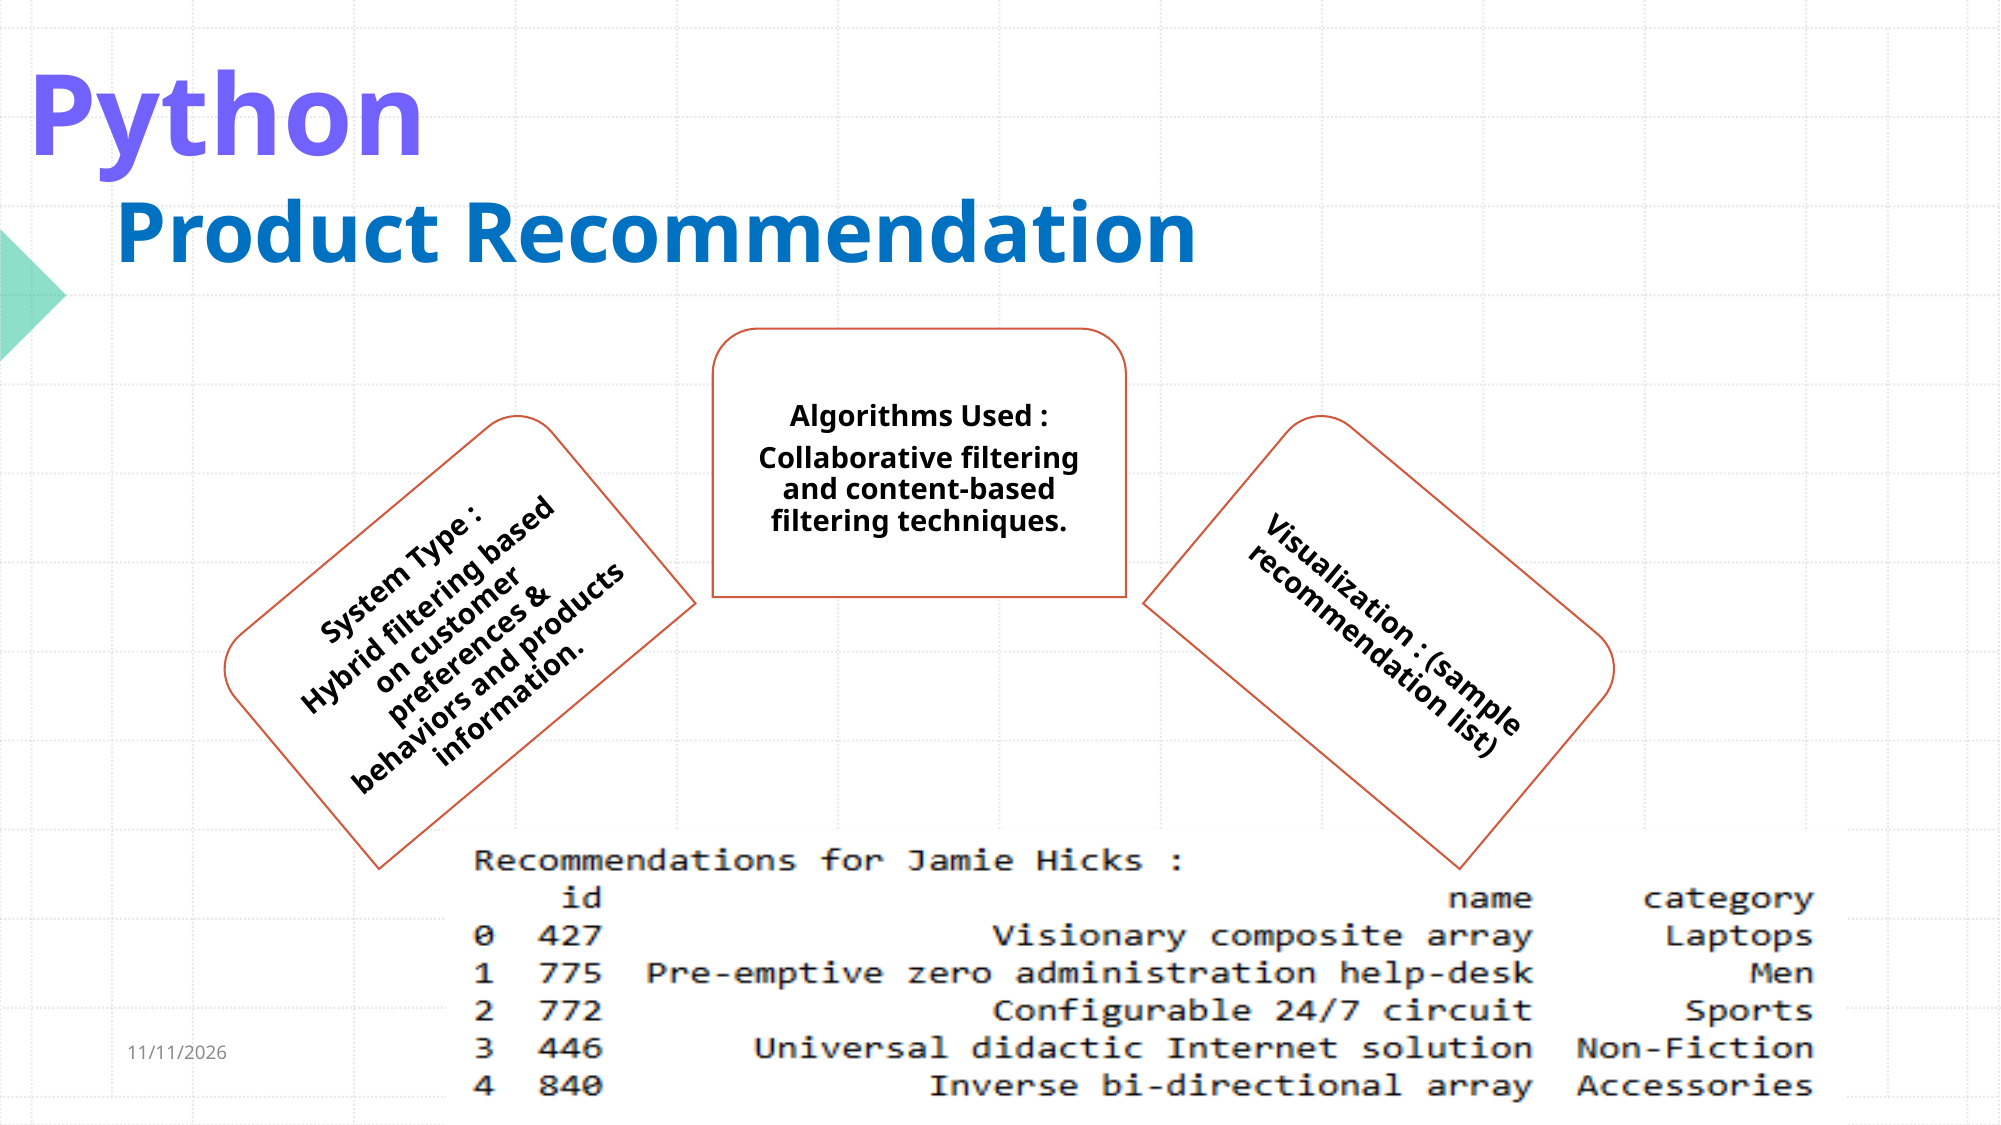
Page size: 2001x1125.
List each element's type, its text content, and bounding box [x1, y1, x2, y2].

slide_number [112, 1019, 446, 1089]
title Product Recommendation [99, 77, 1796, 288]
picture [446, 829, 1846, 1125]
text_box Python [11, 35, 483, 186]
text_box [120, 328, 1718, 768]
